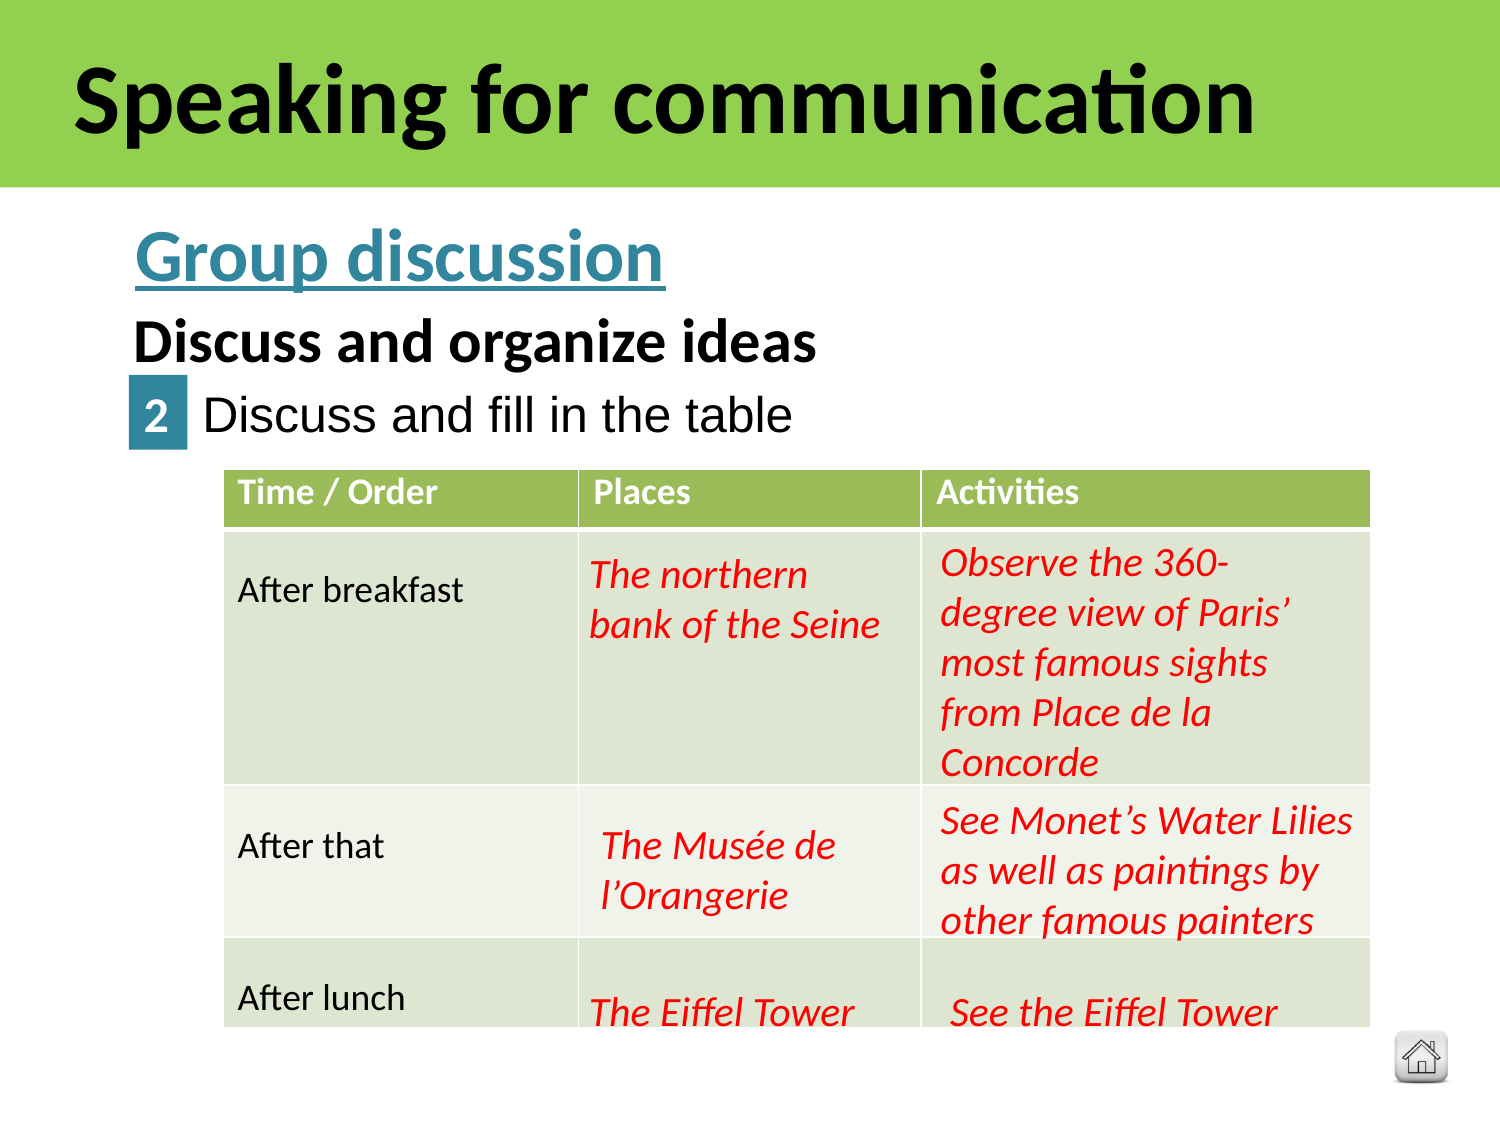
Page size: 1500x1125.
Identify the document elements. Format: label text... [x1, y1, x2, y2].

table_cell [579, 786, 920, 936]
text_box The northern bank of the Seine [574, 538, 914, 654]
picture [1382, 1019, 1460, 1097]
text_box See the Eiffel Tower [925, 977, 1336, 1043]
text_box Group discussion [120, 199, 681, 292]
text_box Observe the 360-degree view of Paris’ most famous sights from Place de la Concorde [925, 527, 1313, 785]
table_cell After that [224, 786, 578, 936]
table_cell After breakfast [224, 532, 578, 784]
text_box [128, 374, 1290, 451]
table_cell [579, 532, 920, 784]
table_cell [579, 938, 920, 1027]
table_cell [1313, 532, 1370, 784]
table_cell [922, 938, 1370, 1027]
text_box Discuss and organize ideas [118, 292, 891, 383]
table_cell After lunch [224, 938, 578, 1027]
table_header Time / Order [224, 470, 578, 527]
table_header Places [579, 470, 920, 527]
table_header Activities [922, 470, 1370, 527]
text_box The Musée de l’Orangerie [585, 810, 926, 925]
text_box The Eiffel Tower [574, 977, 914, 1043]
text_box Speaking for communication [0, 0, 1500, 190]
text_box See Monet’s Water Lilies as well as paintings by other famous painters [925, 785, 1383, 950]
